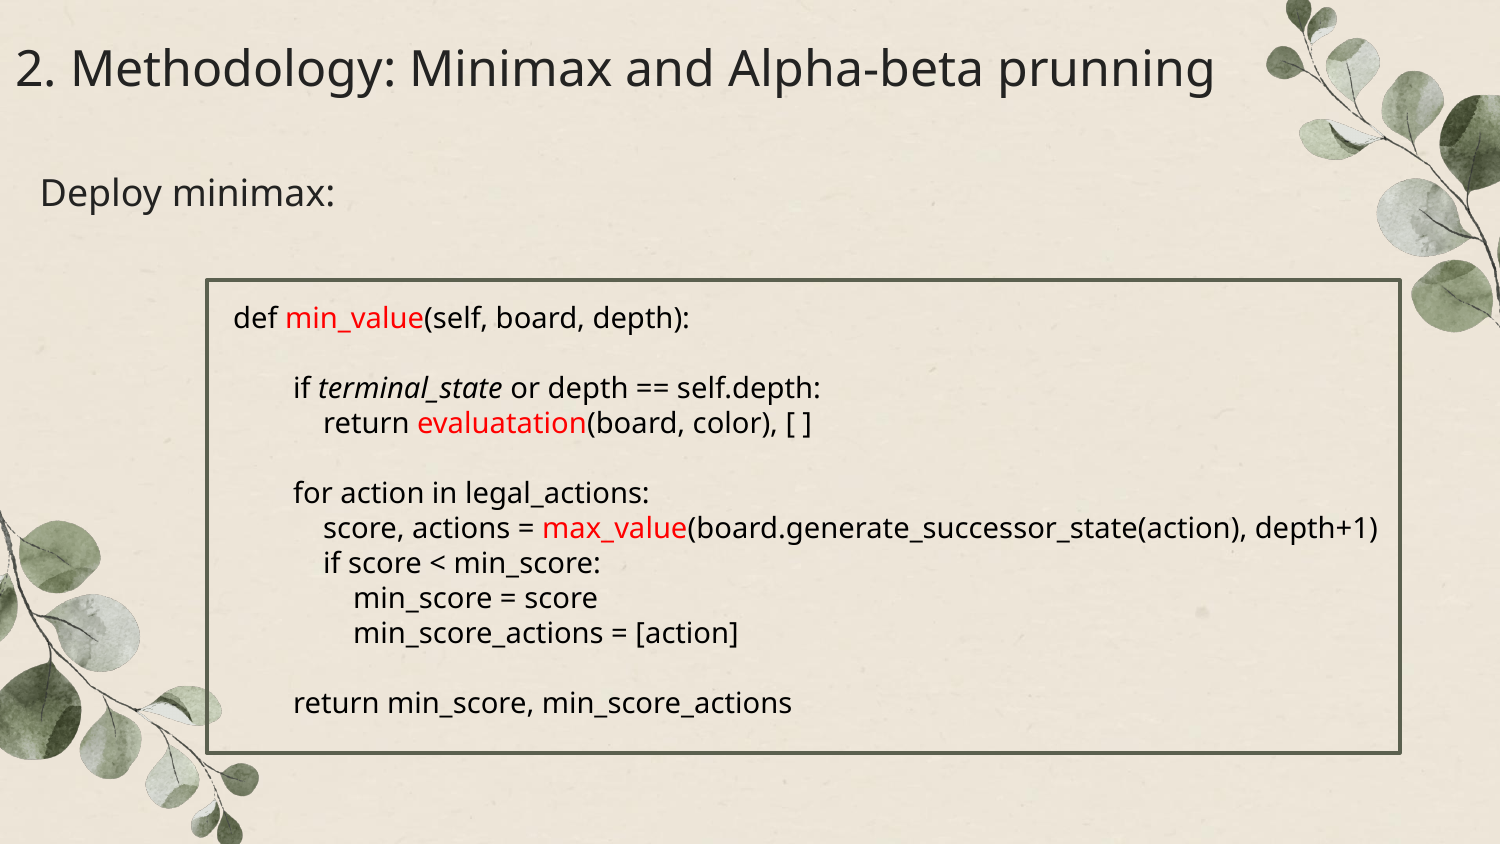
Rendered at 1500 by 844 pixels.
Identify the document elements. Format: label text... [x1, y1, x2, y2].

title 2. Methodology: Minimax and Alpha-beta prunning [0, 20, 1442, 113]
text_box Deploy minimax: [24, 162, 351, 222]
text_box def min_value(self, board, depth): if terminal_state or depth == self.depth: return evaluatation(board, color), [ ] for action in legal_actions: score, actions = max_value(board.generate_successor_state(action), depth+1) if score < min_score: min_score = score min_score_actions = [action] return min_score, min_score_actions [218, 291, 1500, 727]
picture [0, 0, 1500, 844]
text_box [205, 278, 1402, 755]
